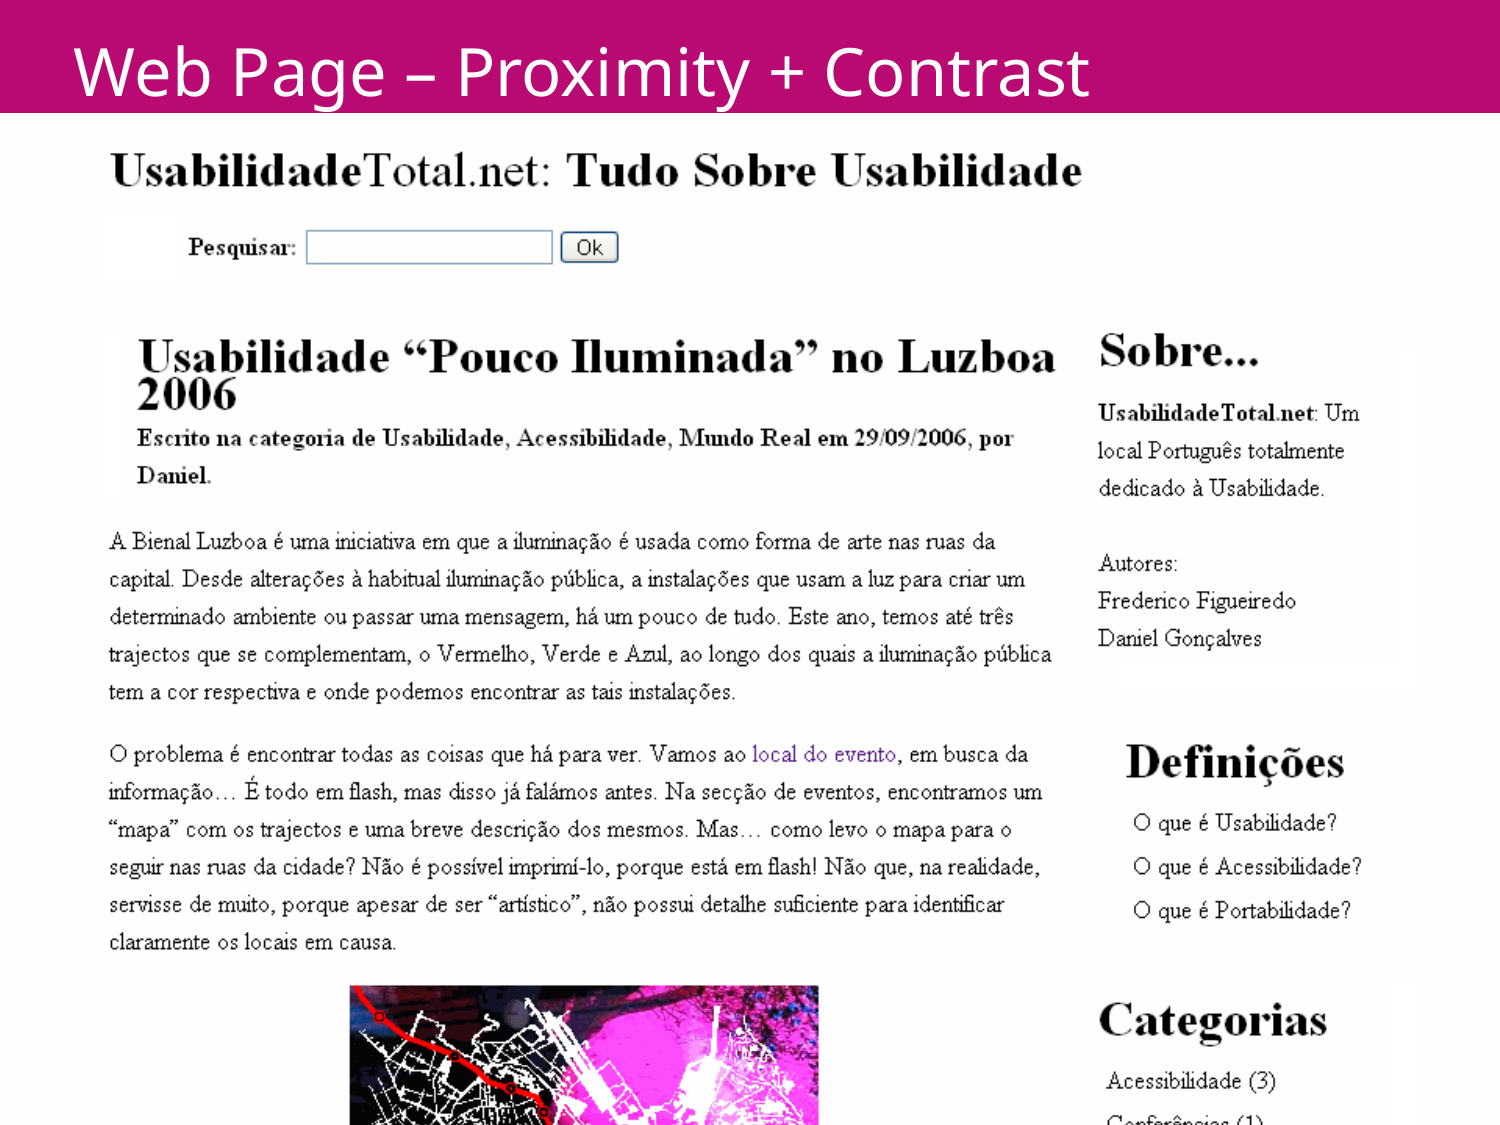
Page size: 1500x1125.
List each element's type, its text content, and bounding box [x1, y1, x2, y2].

title Web Page – Proximity + Contrast [0, 0, 1500, 113]
picture [0, 113, 1500, 1125]
